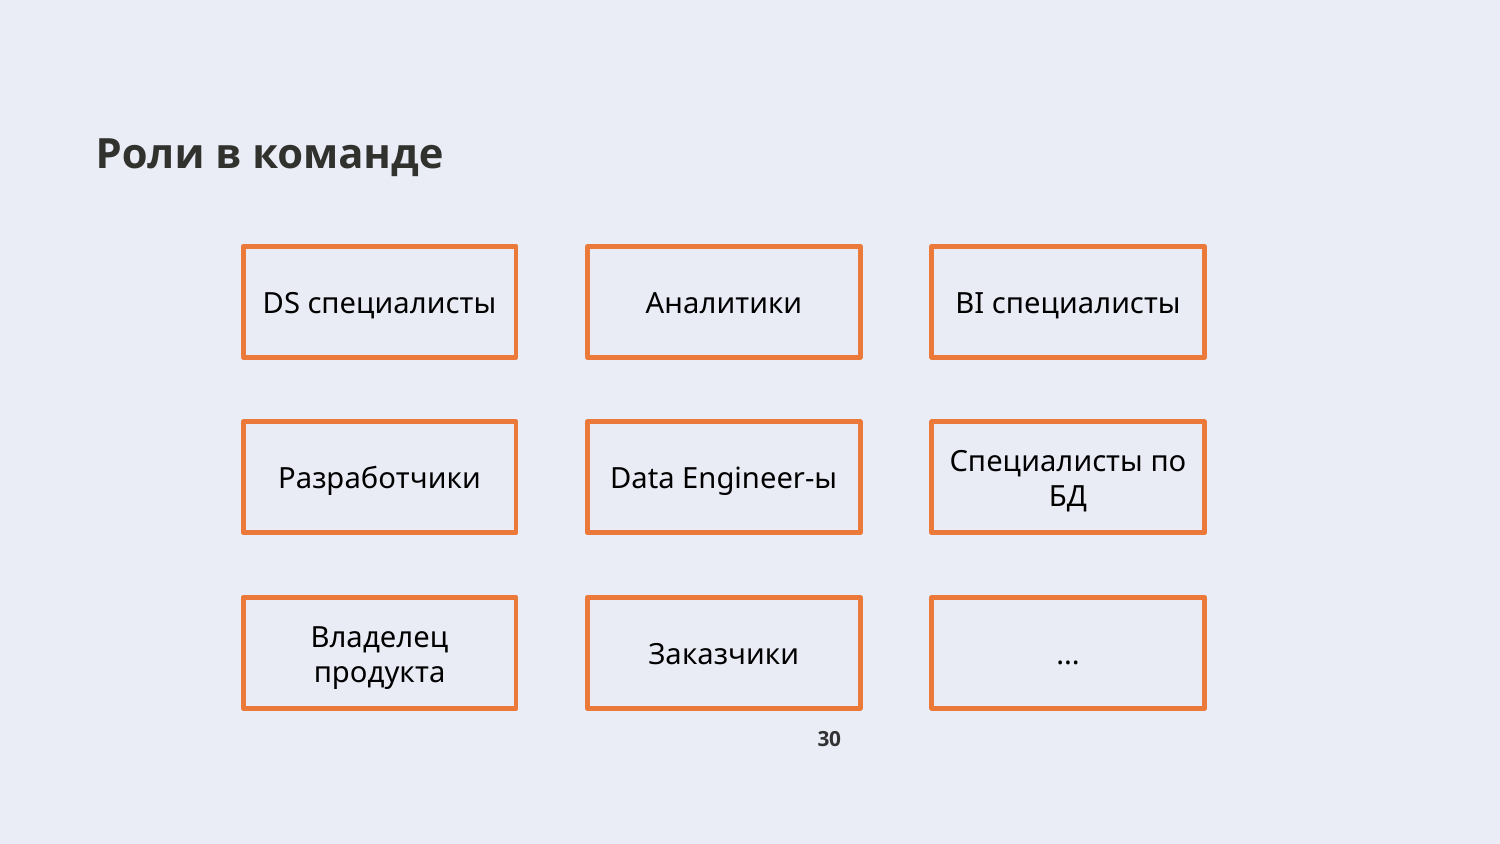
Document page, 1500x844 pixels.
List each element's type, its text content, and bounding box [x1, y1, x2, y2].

text_box Аналитики [587, 246, 861, 358]
text_box Специалисты по БД [931, 421, 1205, 533]
text_box ... [931, 597, 1205, 709]
text_box Data Engineer-ы [587, 421, 861, 533]
slide_number ‹#› [773, 708, 886, 770]
text_box DS специалисты [243, 246, 517, 358]
title Роли в команде [84, 84, 1364, 227]
text_box Заказчики [587, 597, 861, 709]
text_box Владелец продукта [243, 597, 517, 709]
text_box BI специалисты [931, 246, 1205, 358]
text_box Разработчики [243, 421, 517, 533]
